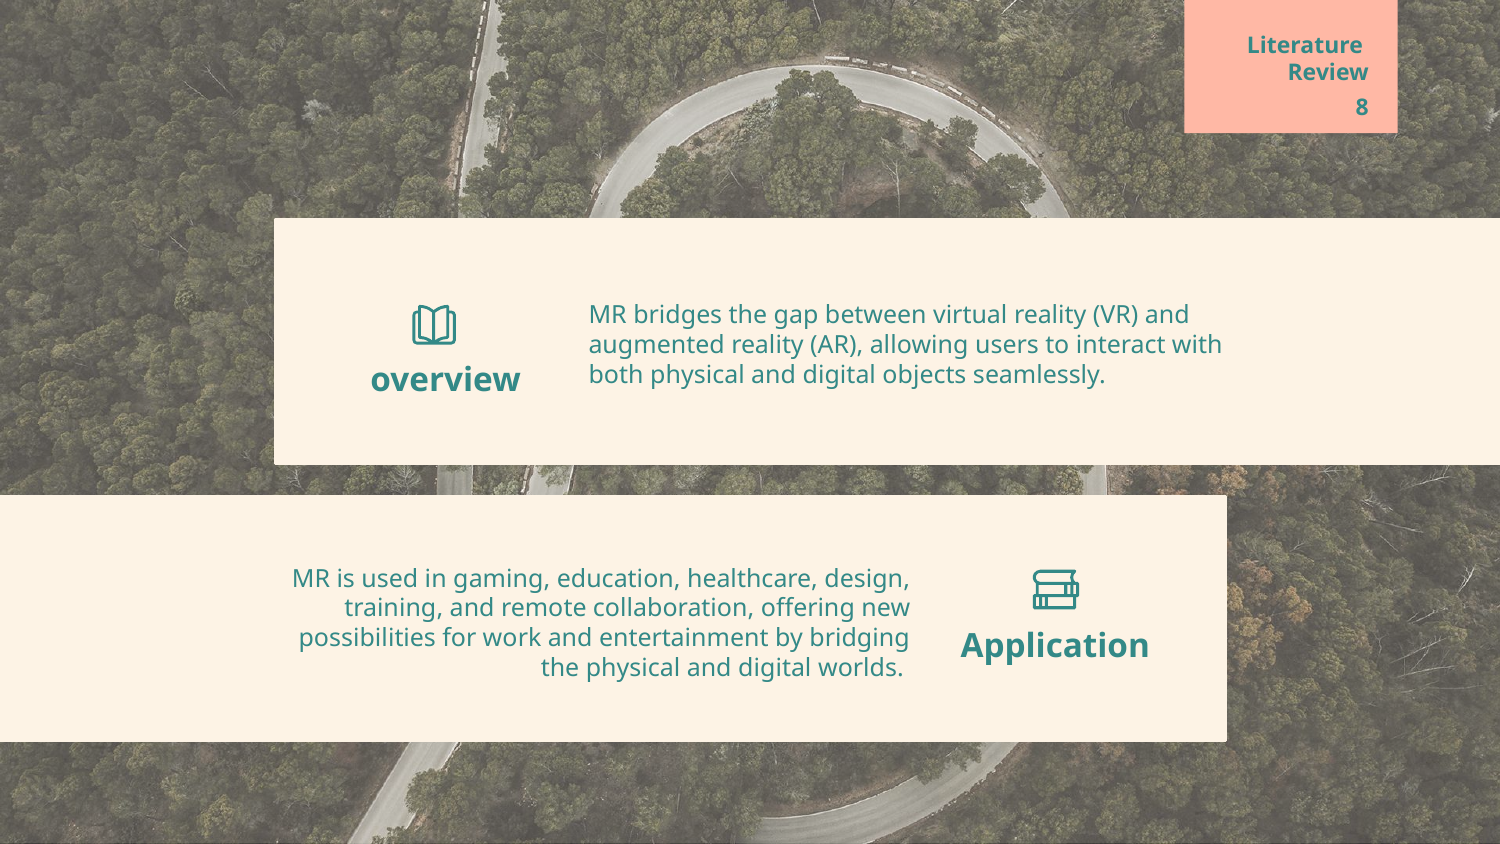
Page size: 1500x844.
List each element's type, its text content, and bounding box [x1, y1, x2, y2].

title Application [840, 616, 1271, 680]
text_box [275, 219, 1500, 464]
text_box [1032, 569, 1080, 610]
text_box [412, 304, 456, 345]
slide_number 8 [1293, 77, 1384, 143]
title overview [355, 349, 786, 414]
title Literature Review [913, 21, 1384, 101]
subtitle MR bridges the gap between virtual reality (VR) and augmented reality (AR), allowing users to interact with both physical and digital objects seamlessly. [573, 291, 1269, 397]
subtitle MR is used in gaming, education, healthcare, design, training, and remote collaboration, offering new possibilities for work and entertainment by bridging the physical and digital worlds. [264, 569, 927, 675]
text_box [0, 496, 1226, 741]
